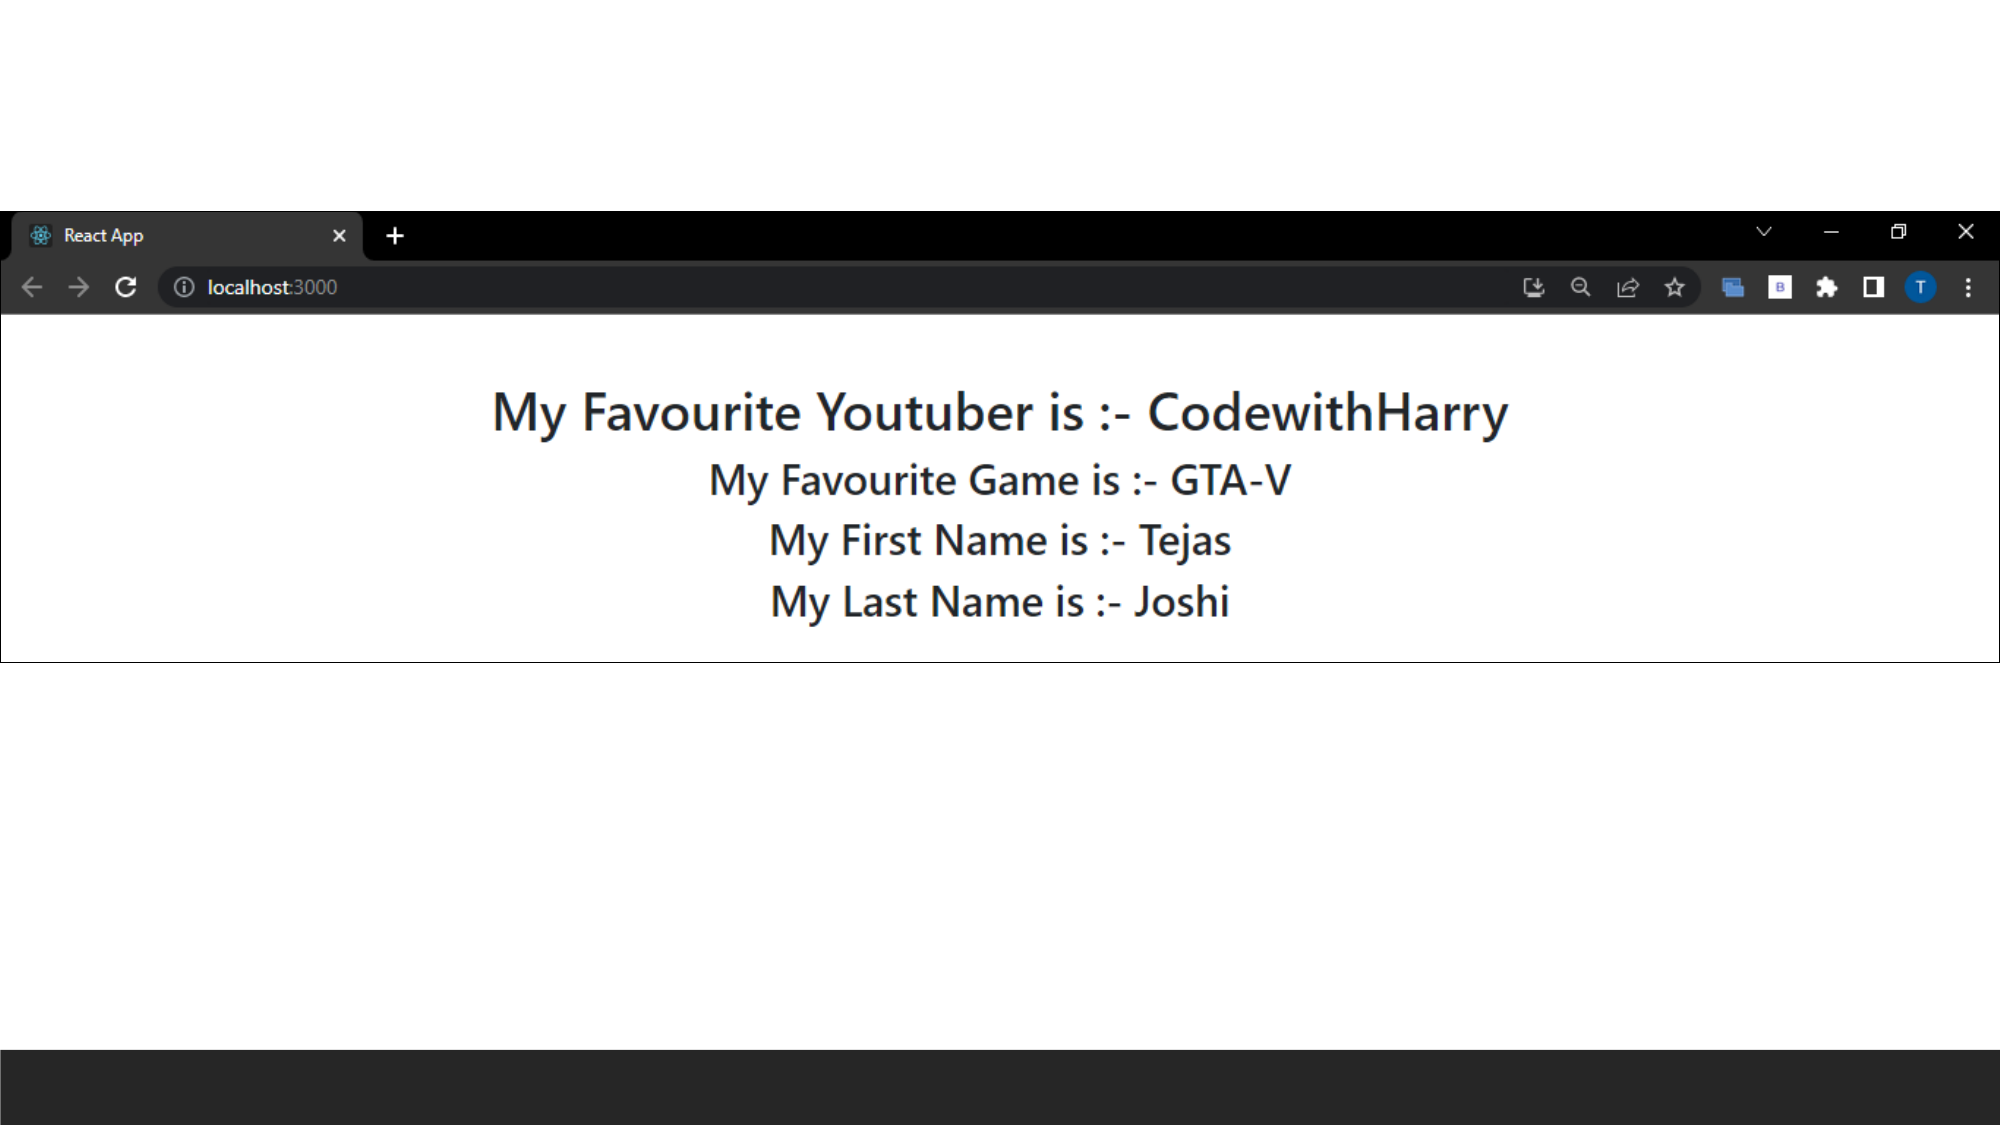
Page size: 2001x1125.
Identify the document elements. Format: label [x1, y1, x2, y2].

picture [0, 210, 2000, 664]
